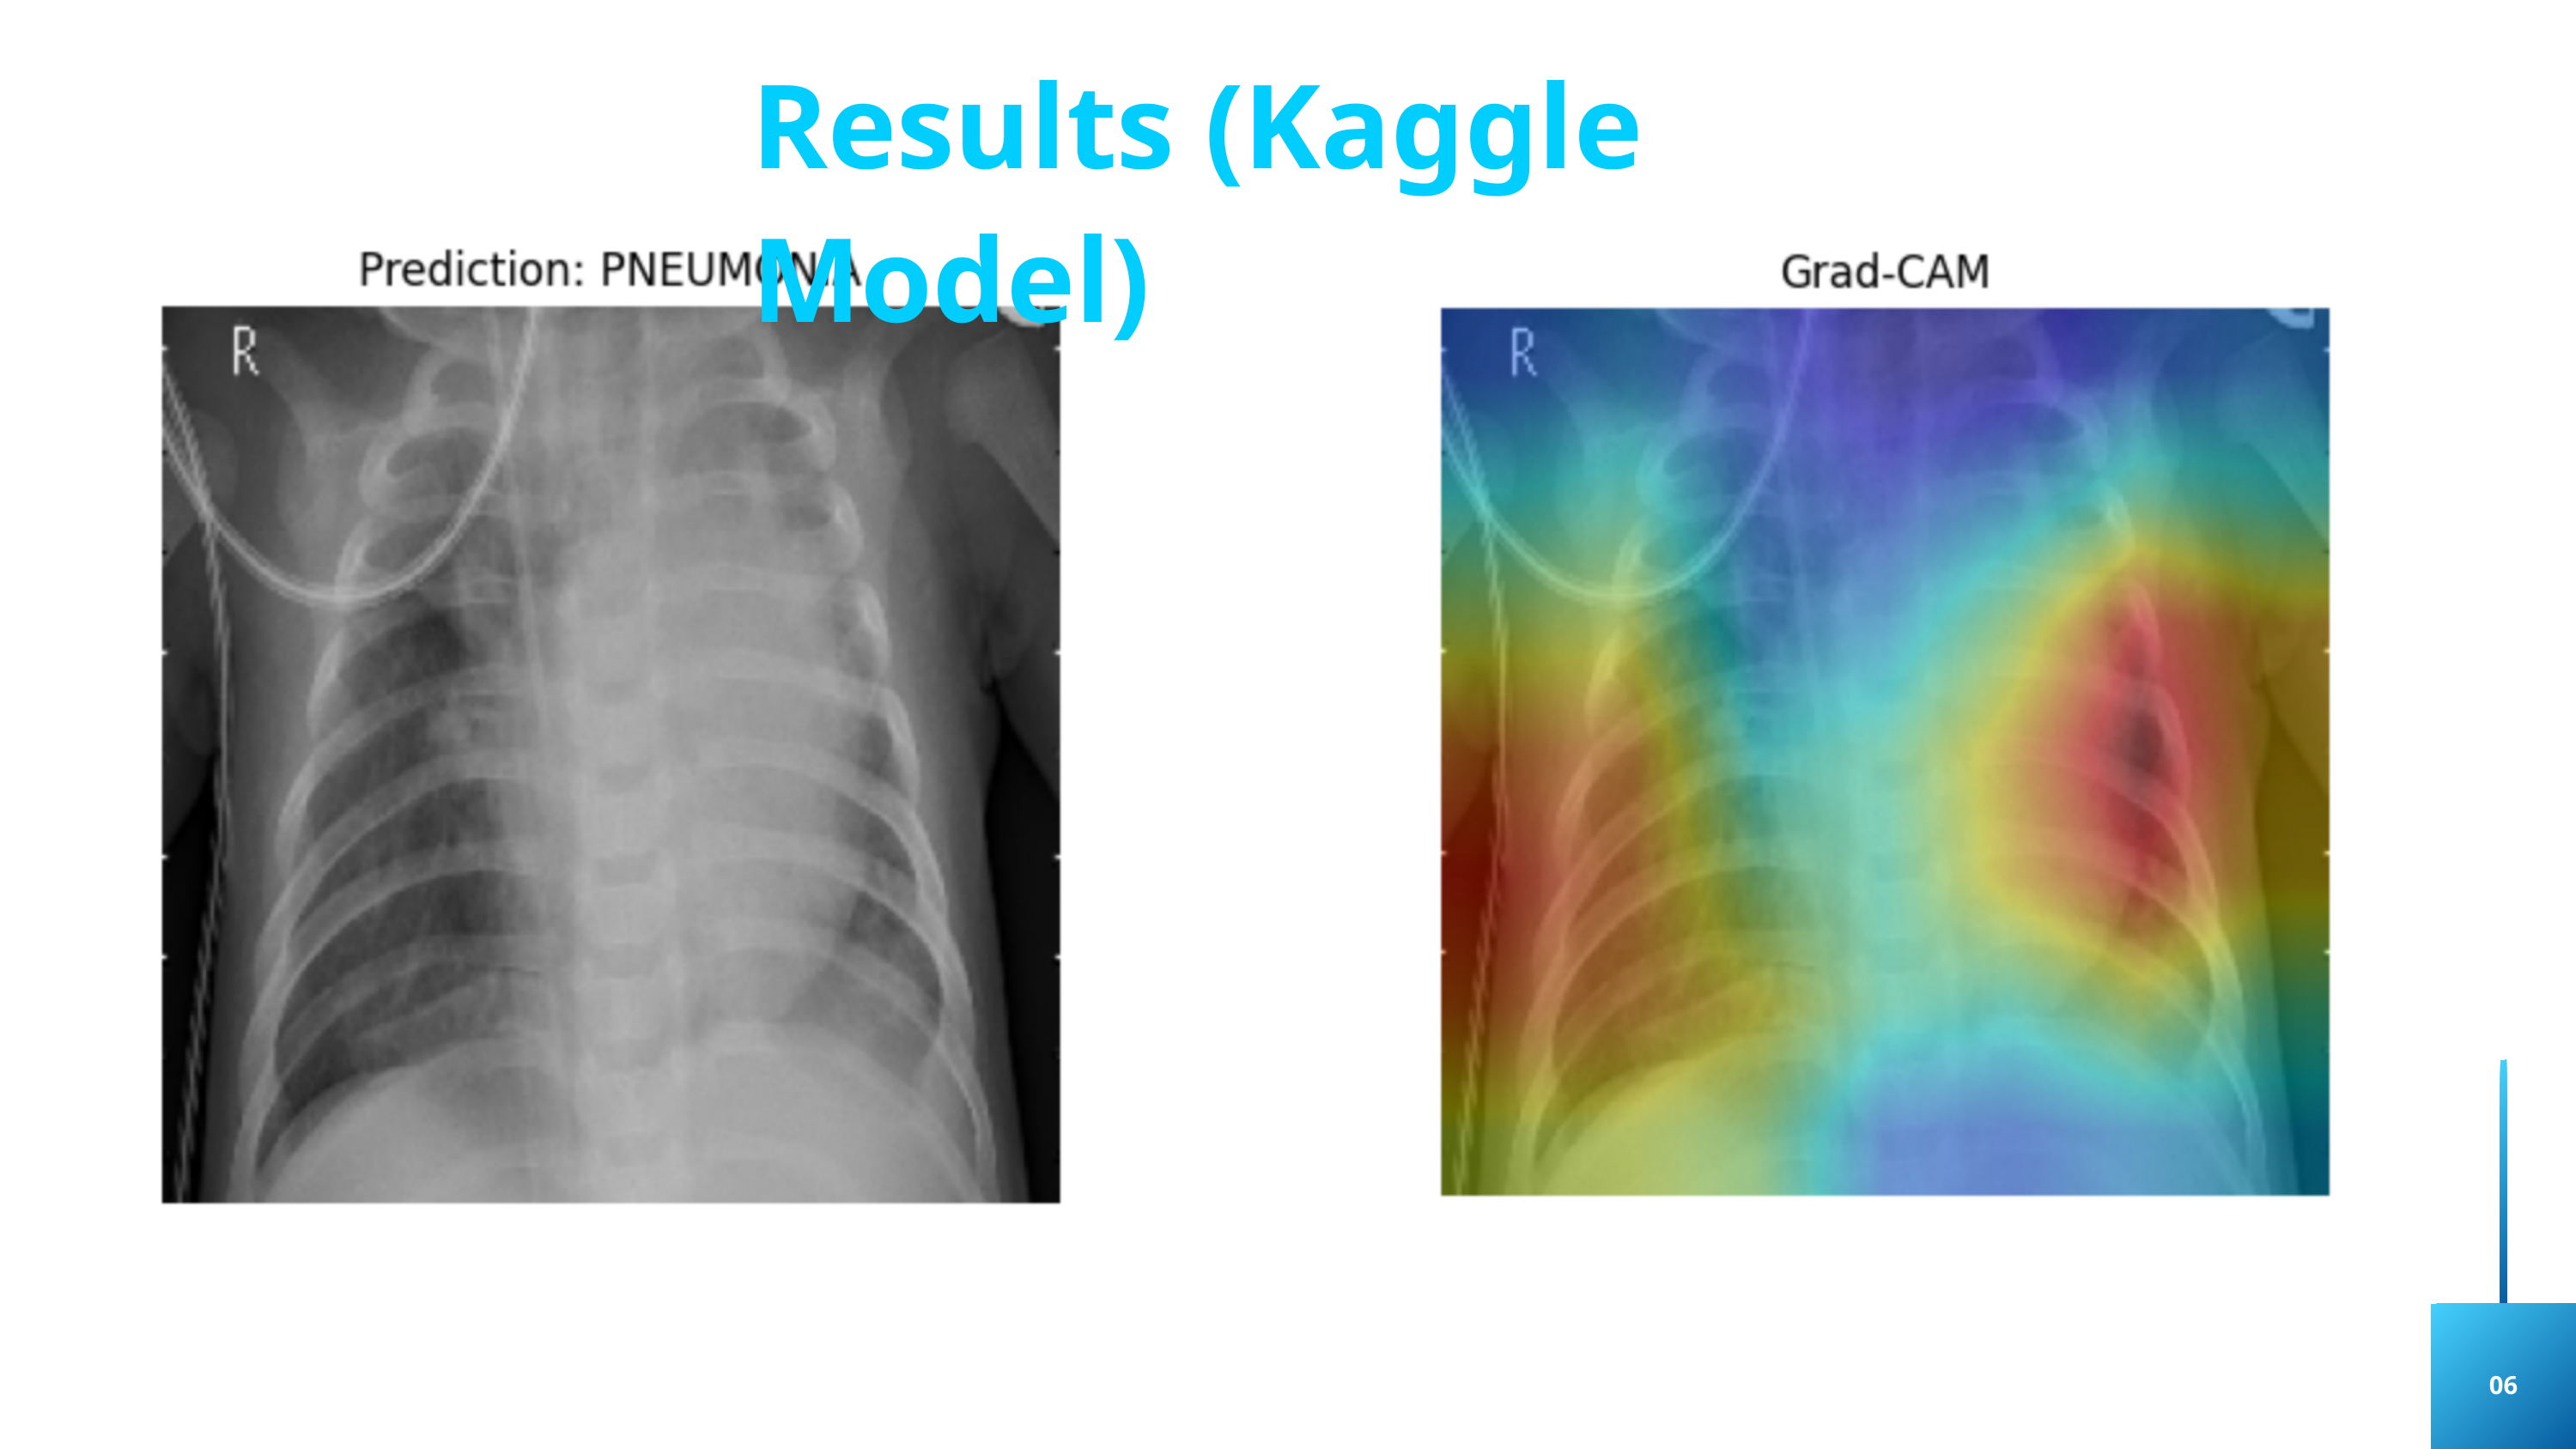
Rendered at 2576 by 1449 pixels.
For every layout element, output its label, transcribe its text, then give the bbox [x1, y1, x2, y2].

text_box [1406, 234, 2348, 1214]
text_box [2500, 1039, 2507, 1282]
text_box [2430, 1282, 2576, 1449]
text_box [144, 234, 1089, 1214]
text_box Results (Kaggle Model) [751, 39, 1710, 346]
